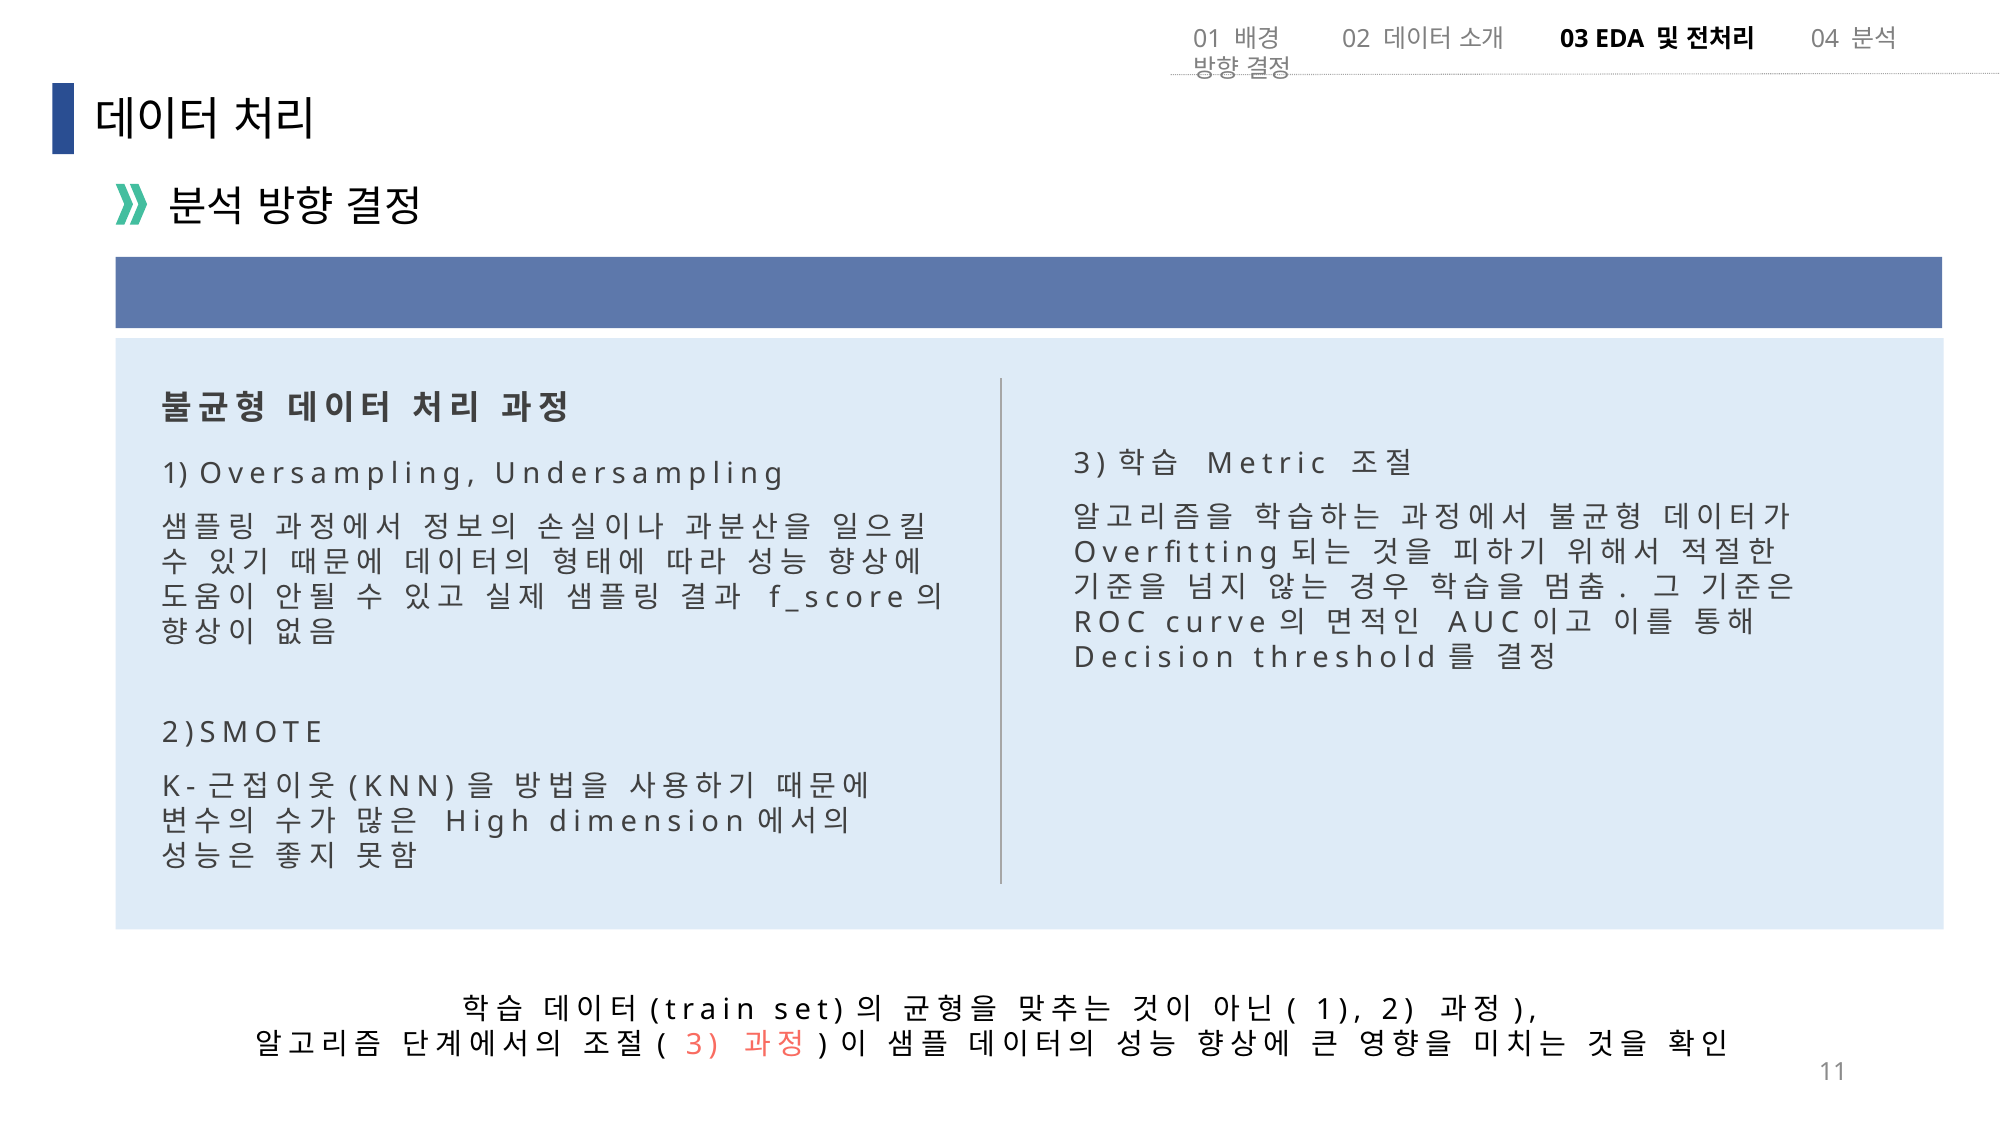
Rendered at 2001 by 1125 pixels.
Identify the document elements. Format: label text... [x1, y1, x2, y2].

text_box 불균형 데이터 처리 과정 [147, 378, 980, 434]
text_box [52, 81, 505, 155]
text_box [115, 337, 1945, 930]
text_box 01 배경 02 데이터 소개 03 EDA 및 전처리 04 분석 방향 결정 [1178, 15, 1936, 73]
text_box 01 배경 02 데이터 소개 03 EDA 및 전처리 04 분석 방향 결정 [1178, 75, 1936, 90]
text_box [115, 172, 434, 239]
slide_number 11 [1412, 1042, 1863, 1103]
text_box 학습 데이터(train set)의 균형을 맞추는 것이 아닌( 1), 2) 과정), 알고리즘 단계에서의 조절( 3) 과정)이 샘플 데이터의 성능 향상에 큰 영향을 미치는 것을 확인 [162, 982, 1837, 1068]
text_box Oversampling, Undersampling 샘플링 과정에서 정보의 손실이나 과분산을 일으킬 수 있기 때문에 데이터의 형태에 따라 성능 향상에 도움이 안될 수 있고 실제 샘플링 결과 f_score의 향상이 없음 2)SMOTE K-근접이웃(KNN)을 방법을 사용하기 때문에 변수의 수가 많은 High dimension에서의 성능은 좋지 못함 [147, 447, 980, 880]
text_box 3)학습 Metric 조절 알고리즘을 학습하는 과정에서 불균형 데이터가 Overfitting되는 것을 피하기 위해서 적절한 기준을 넘지 않는 경우 학습을 멈춤. 그 기준은 ROC curve의 면적인 AUC이고 이를 통해 Decision threshold를 결정 [1058, 437, 1892, 681]
text_box 불균형 데이터 문제를 어떻게 다루어야 할까? [115, 256, 1943, 329]
